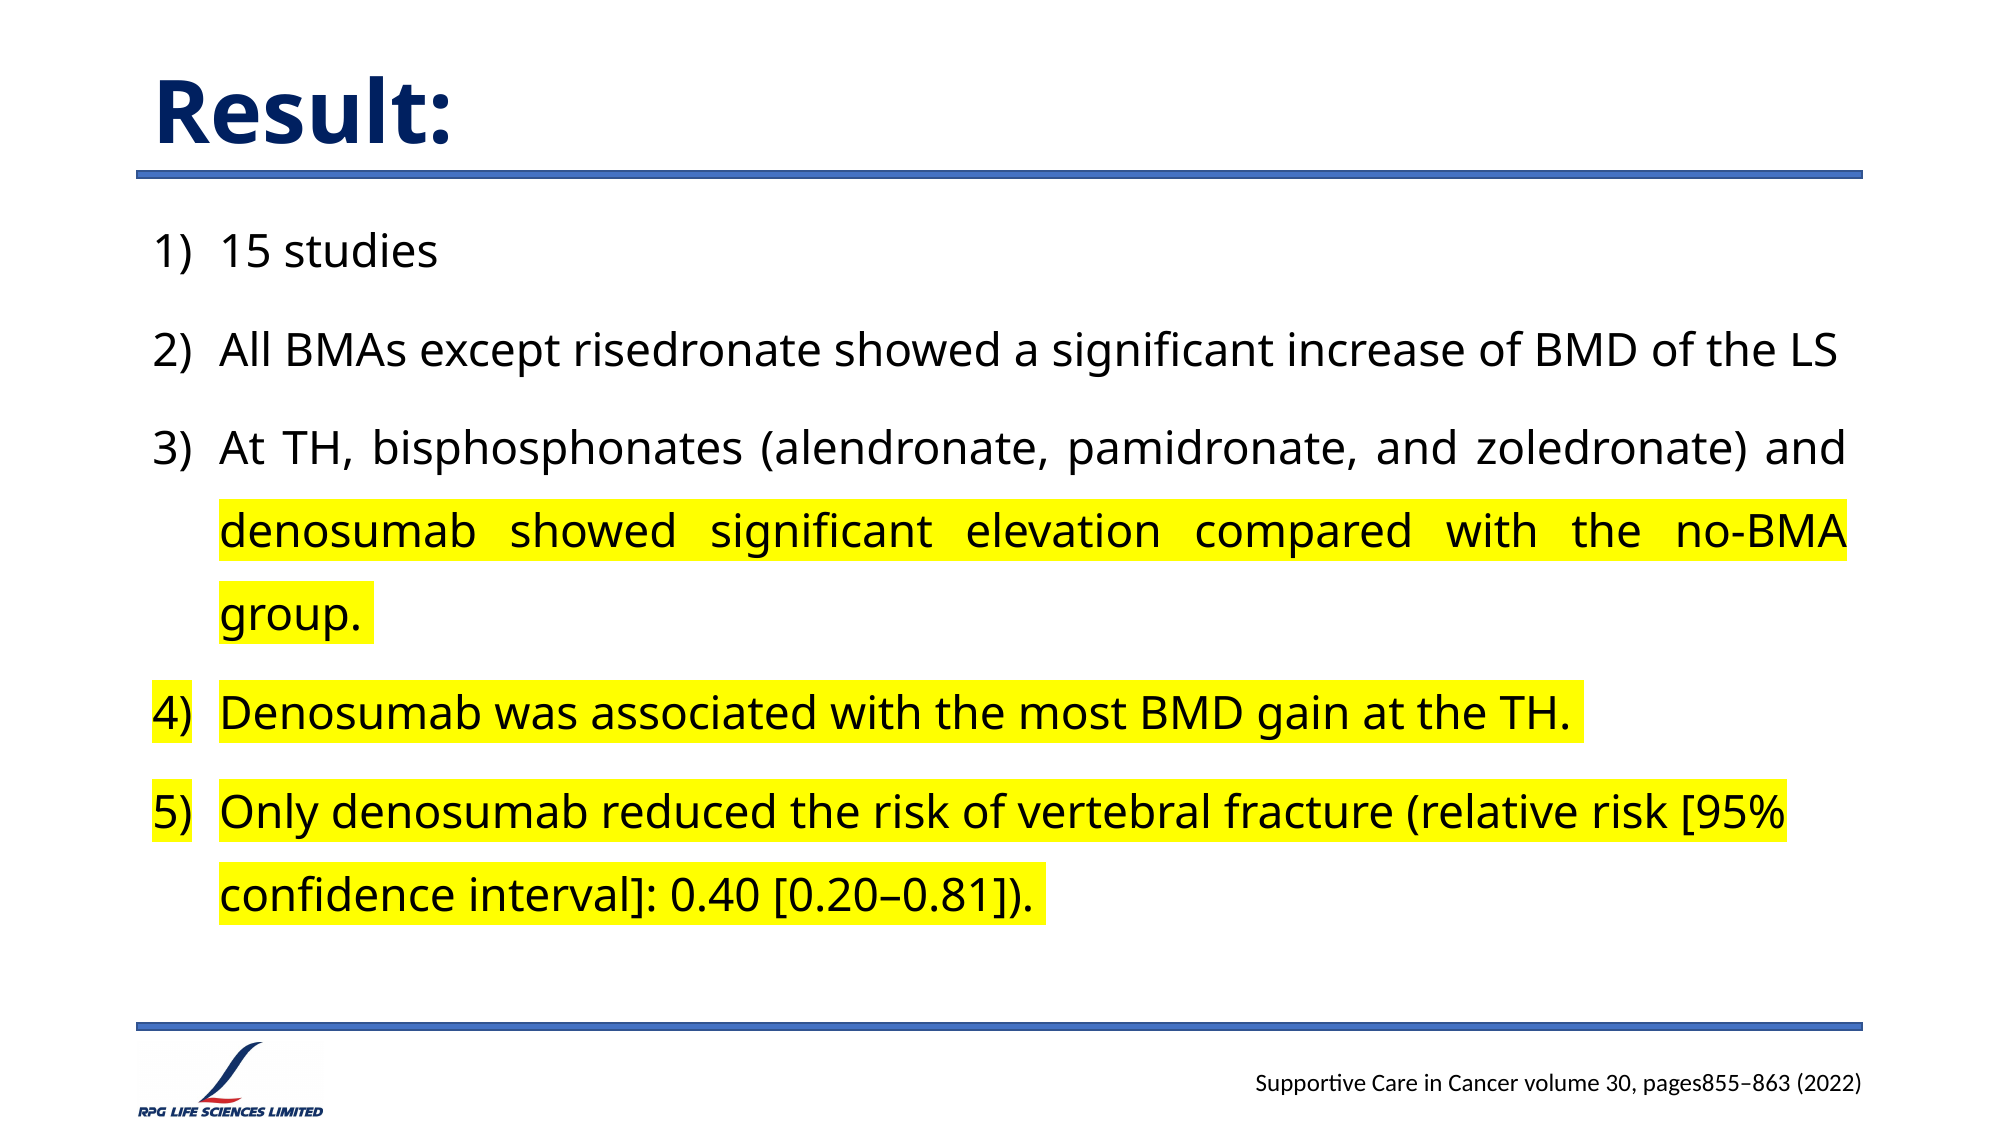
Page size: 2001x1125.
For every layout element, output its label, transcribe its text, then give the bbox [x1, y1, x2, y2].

title Result: [137, 59, 1863, 171]
text_box Supportive Care in Cancer volume 30, pages855–863 (2022) [878, 1058, 1879, 1104]
picture [137, 1041, 324, 1118]
list 15 studies All BMAs except risedronate showed a significant increase of BMD of the LS At TH, bisphosphonates (alendronate, pamidronate, and zoledronate) and denosumab showed significant elevation compared with the no-BMA group. Denosumab was associated with the most BMD gain at the TH. Only denosumab reduced the risk of vertebral fracture (relative risk [95% confidence interval]: 0.40 [0.20–0.81]). [137, 186, 1863, 1007]
